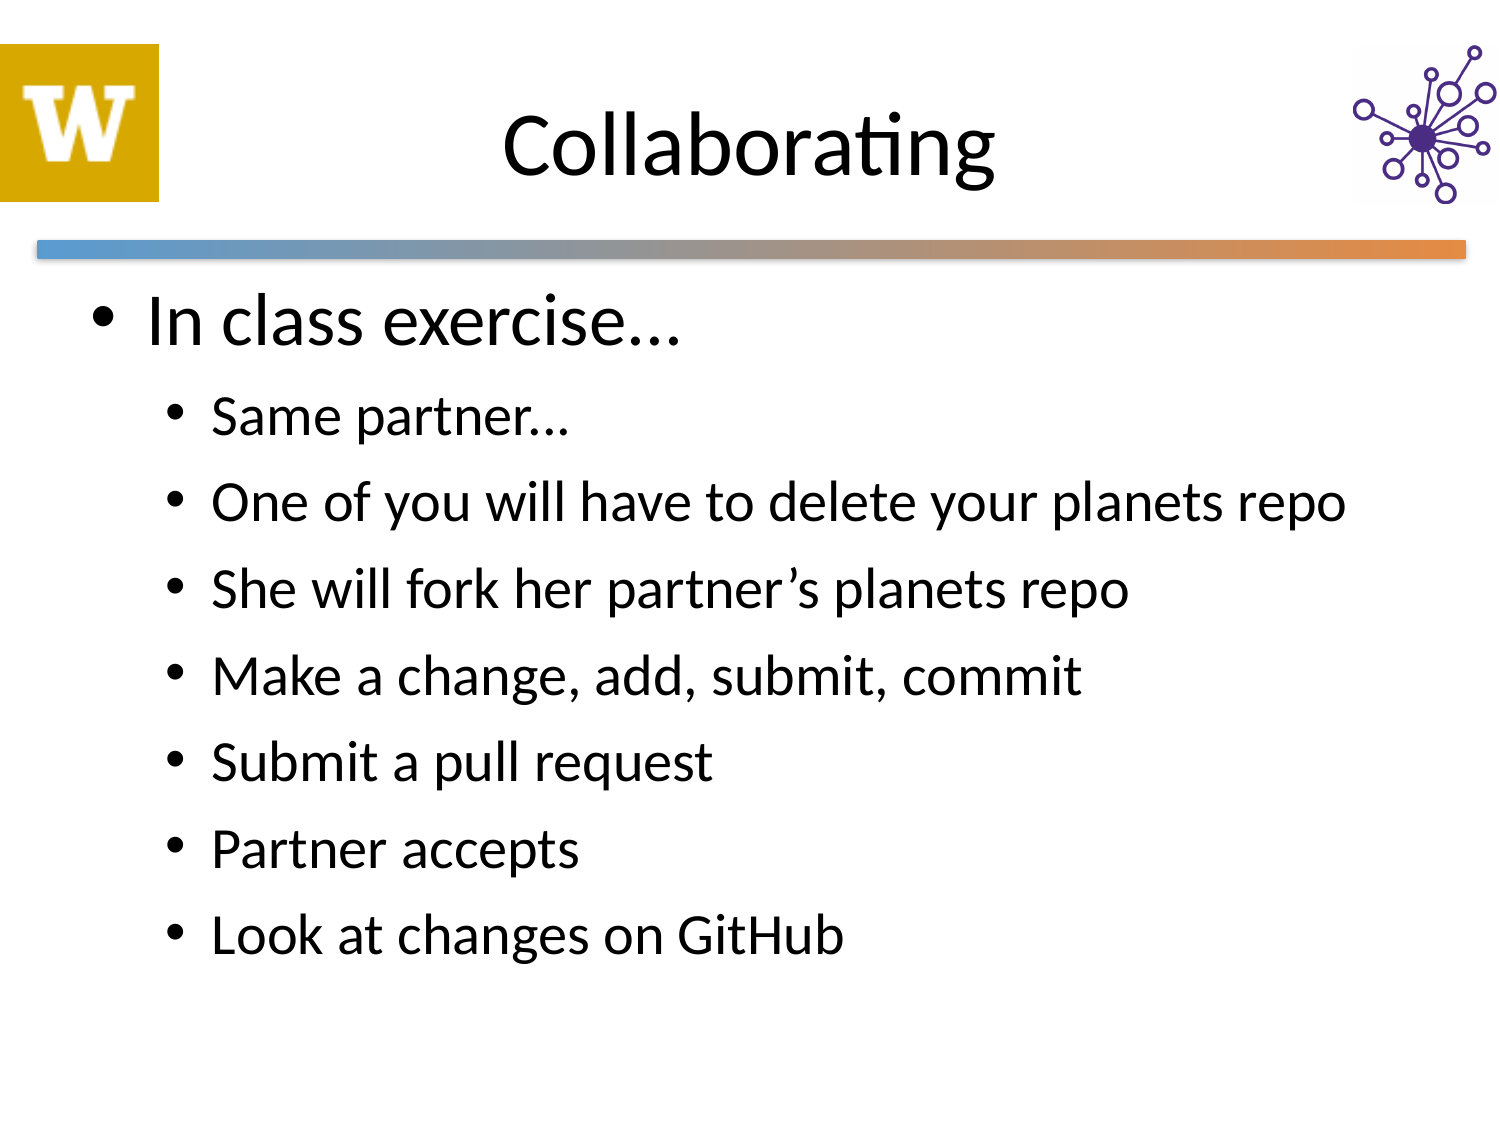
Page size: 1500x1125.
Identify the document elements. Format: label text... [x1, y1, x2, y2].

title Collaborating [75, 45, 1425, 233]
picture [1425, 45, 1497, 204]
picture [0, 44, 159, 202]
list In class exercise... Same partner... One of you will have to delete your planets repo She will fork her partner’s planets repo Make a change, add, submit, commit Submit a pull request Partner accepts Look at changes on GitHub [75, 262, 1425, 1093]
